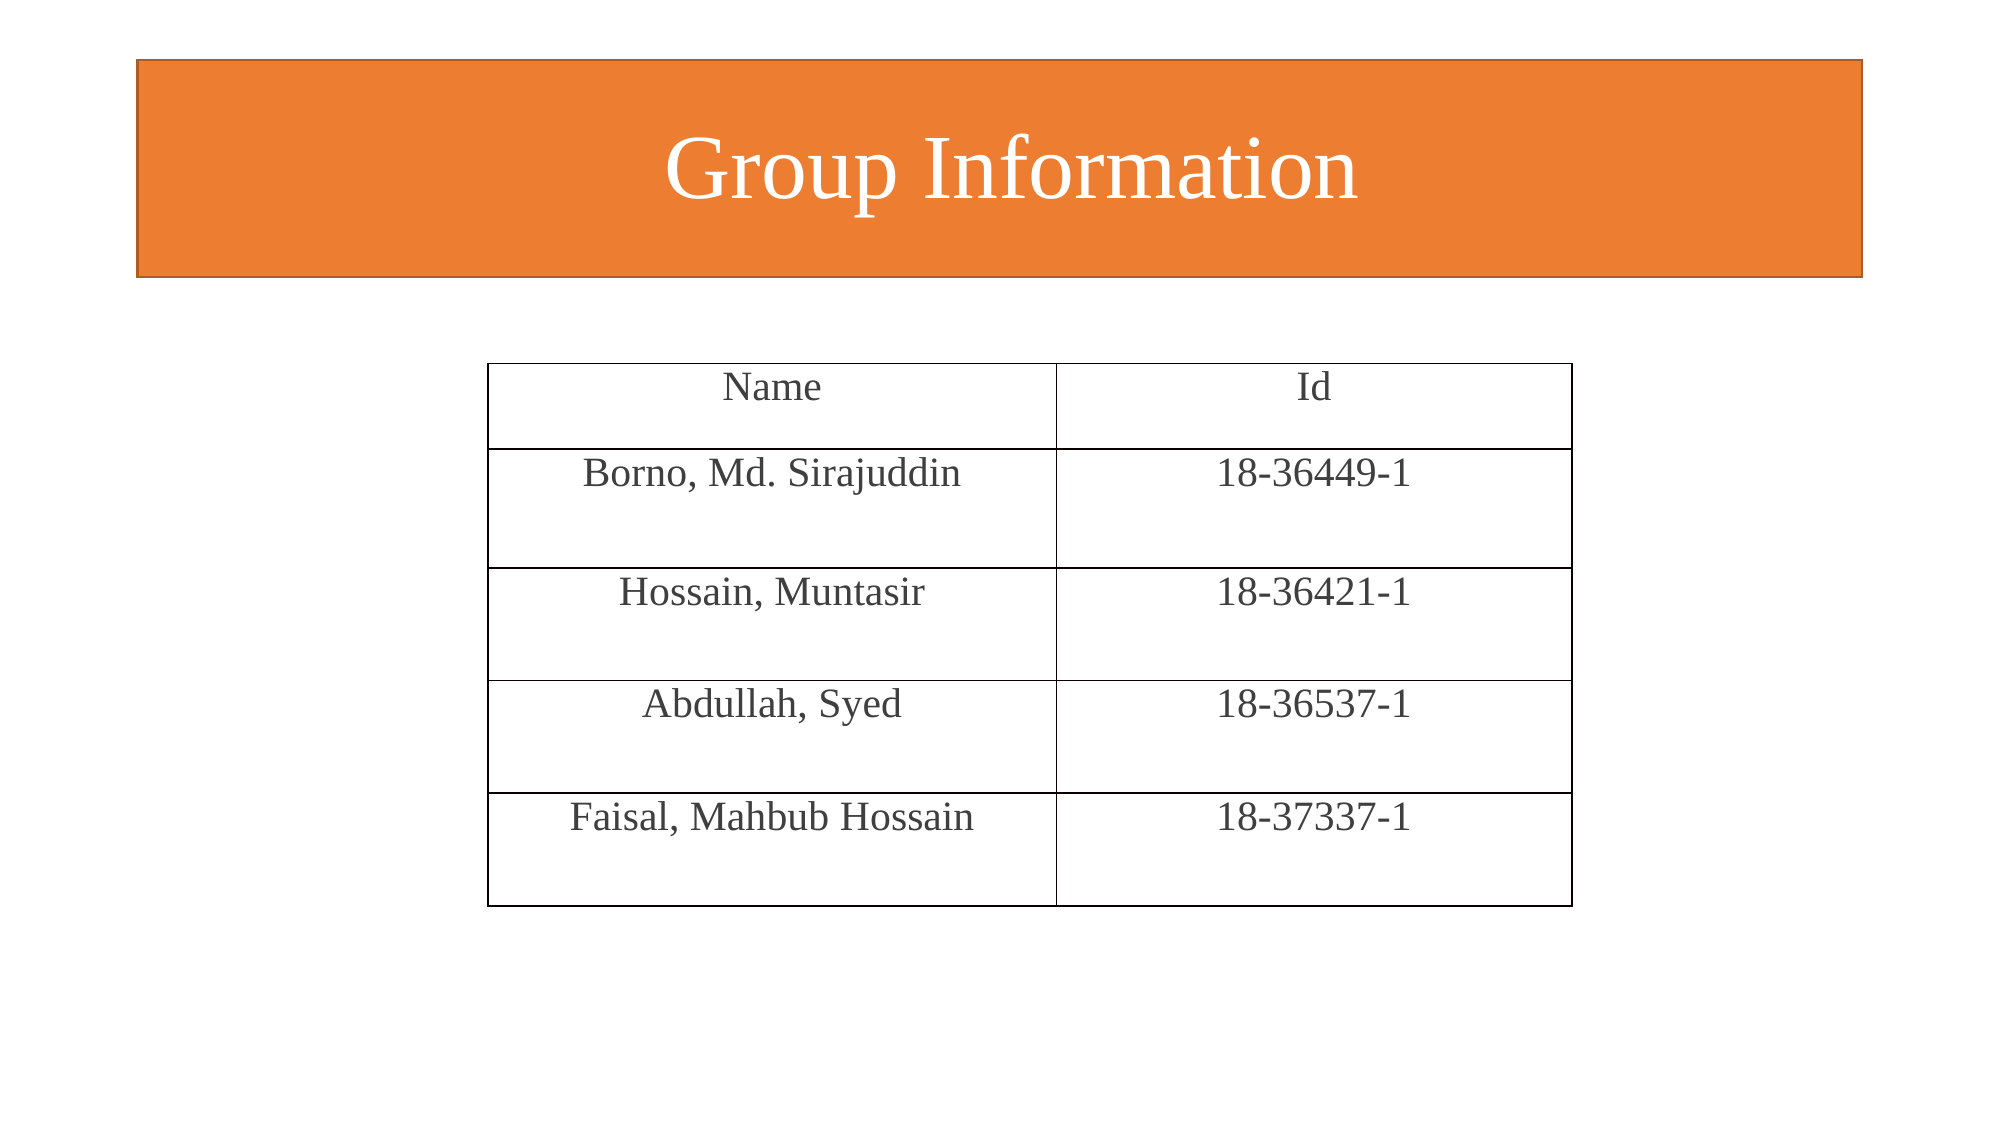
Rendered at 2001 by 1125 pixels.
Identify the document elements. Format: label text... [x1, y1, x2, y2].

table_cell 18-37337-1 [1057, 794, 1571, 905]
table_cell Faisal, Mahbub Hossain [489, 794, 1056, 905]
title Group Information [136, 59, 1863, 278]
table_cell 18-36449-1 [1057, 450, 1571, 567]
table_header Name [489, 364, 1056, 448]
table_header Id [1057, 364, 1571, 448]
table_cell Borno, Md. Sirajuddin [489, 450, 1056, 567]
table_cell 18-36537-1 [1057, 681, 1571, 792]
table_cell 18-36421-1 [1057, 569, 1571, 680]
table_cell Abdullah, Syed [489, 681, 1056, 792]
table_cell Hossain, Muntasir [489, 569, 1056, 680]
